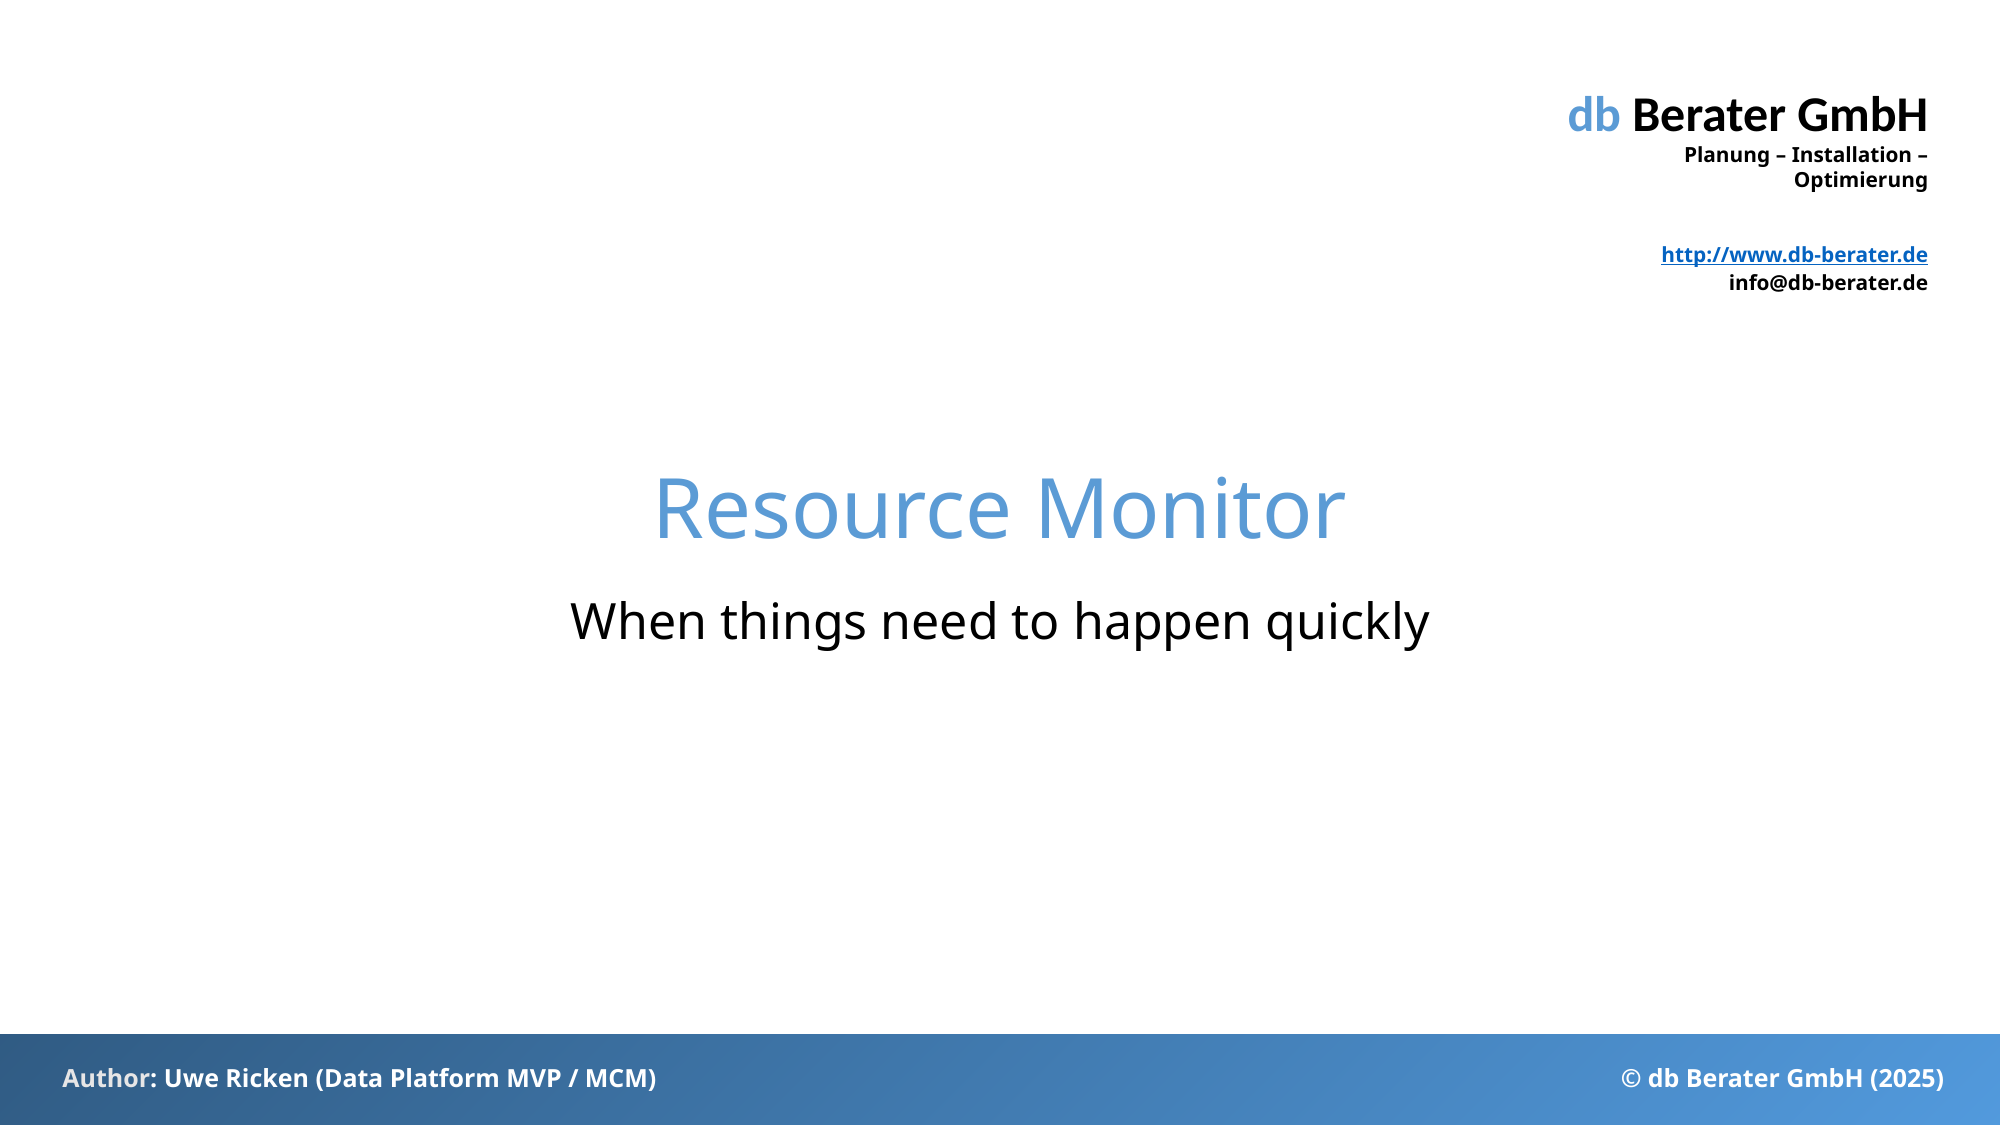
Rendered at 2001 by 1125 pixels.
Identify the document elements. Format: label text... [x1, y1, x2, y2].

subtitle When things need to happen quickly [56, 590, 1945, 921]
title Resource Monitor [56, 273, 1945, 563]
